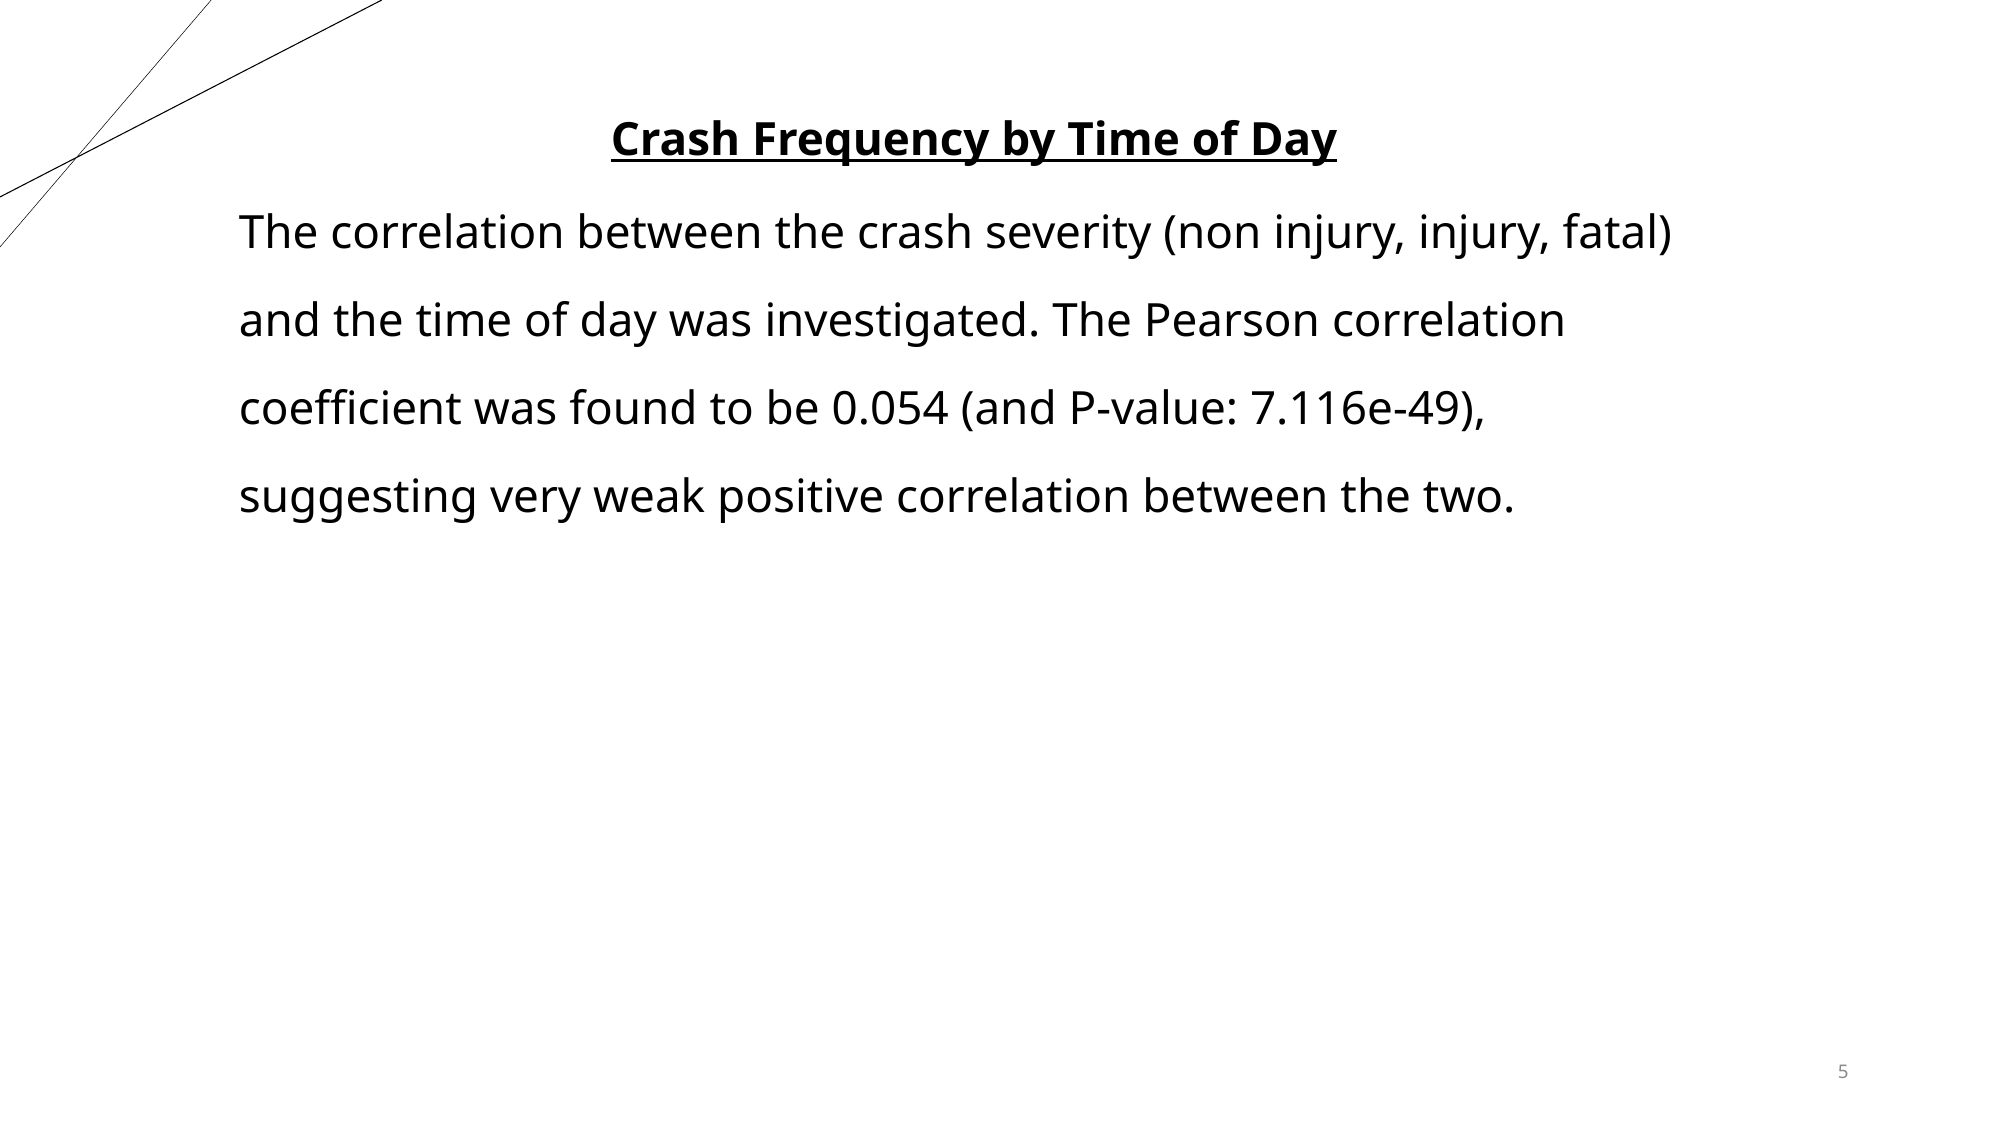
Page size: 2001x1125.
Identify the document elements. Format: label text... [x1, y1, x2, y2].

text_box Crash Frequency by Time of Day [224, 69, 1725, 256]
text_box The correlation between the crash severity (non injury, injury, fatal) and the time of day was investigated. The Pearson correlation coefficient was found to be 0.054 (and P-value: 7.116e-49), suggesting very weak positive correlation between the two. [224, 256, 1725, 1030]
slide_number 5 [1701, 1042, 1864, 1103]
